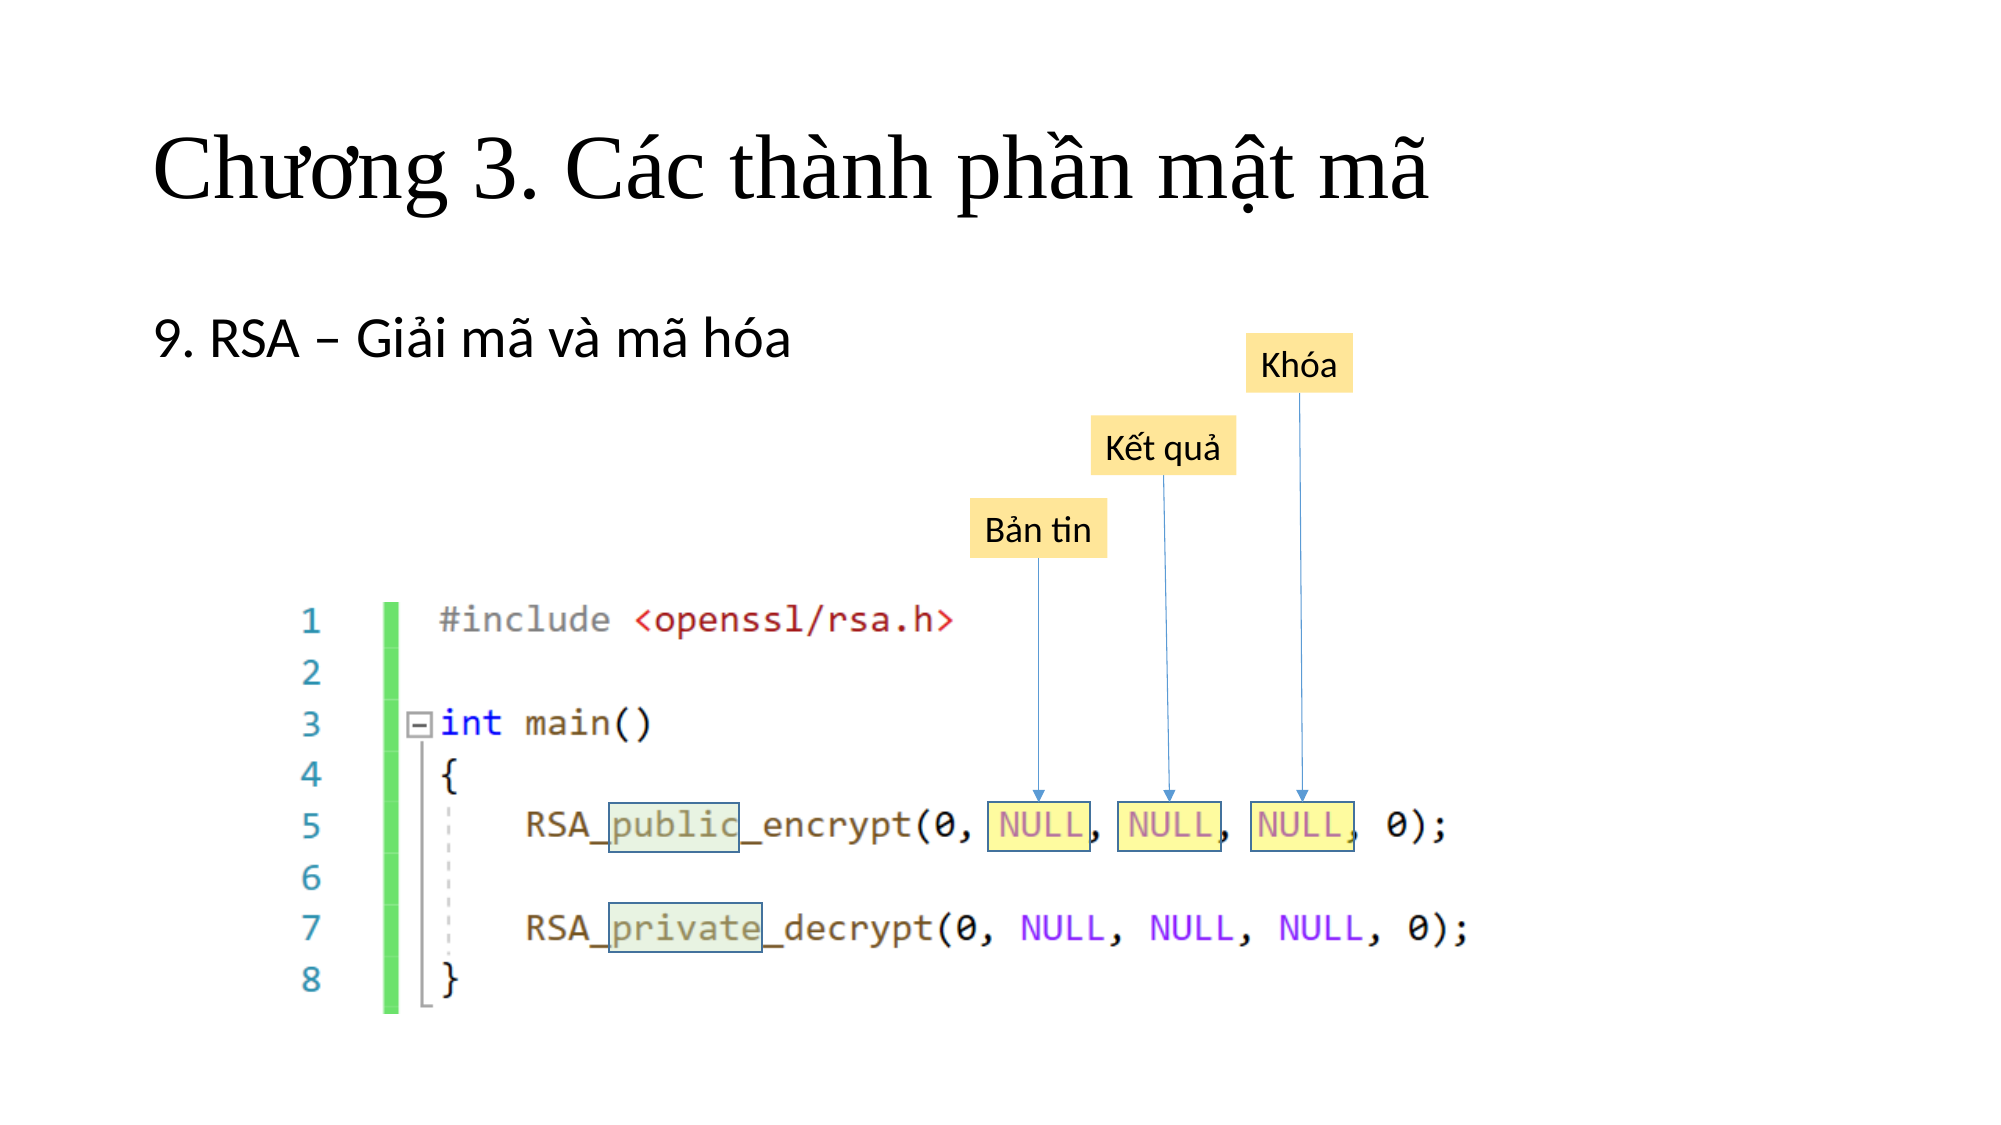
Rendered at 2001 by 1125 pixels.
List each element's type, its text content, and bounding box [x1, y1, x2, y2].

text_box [1163, 475, 1170, 803]
title Chương 3. Các thành phần mật mã [137, 59, 1863, 278]
list 9. RSA – Giải mã và mã hóa [137, 299, 1889, 1014]
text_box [1299, 393, 1303, 803]
text_box Bản tin [970, 498, 1108, 558]
picture [283, 602, 1477, 1014]
text_box Kết quả [1090, 415, 1237, 476]
text_box Khóa [1246, 333, 1353, 393]
